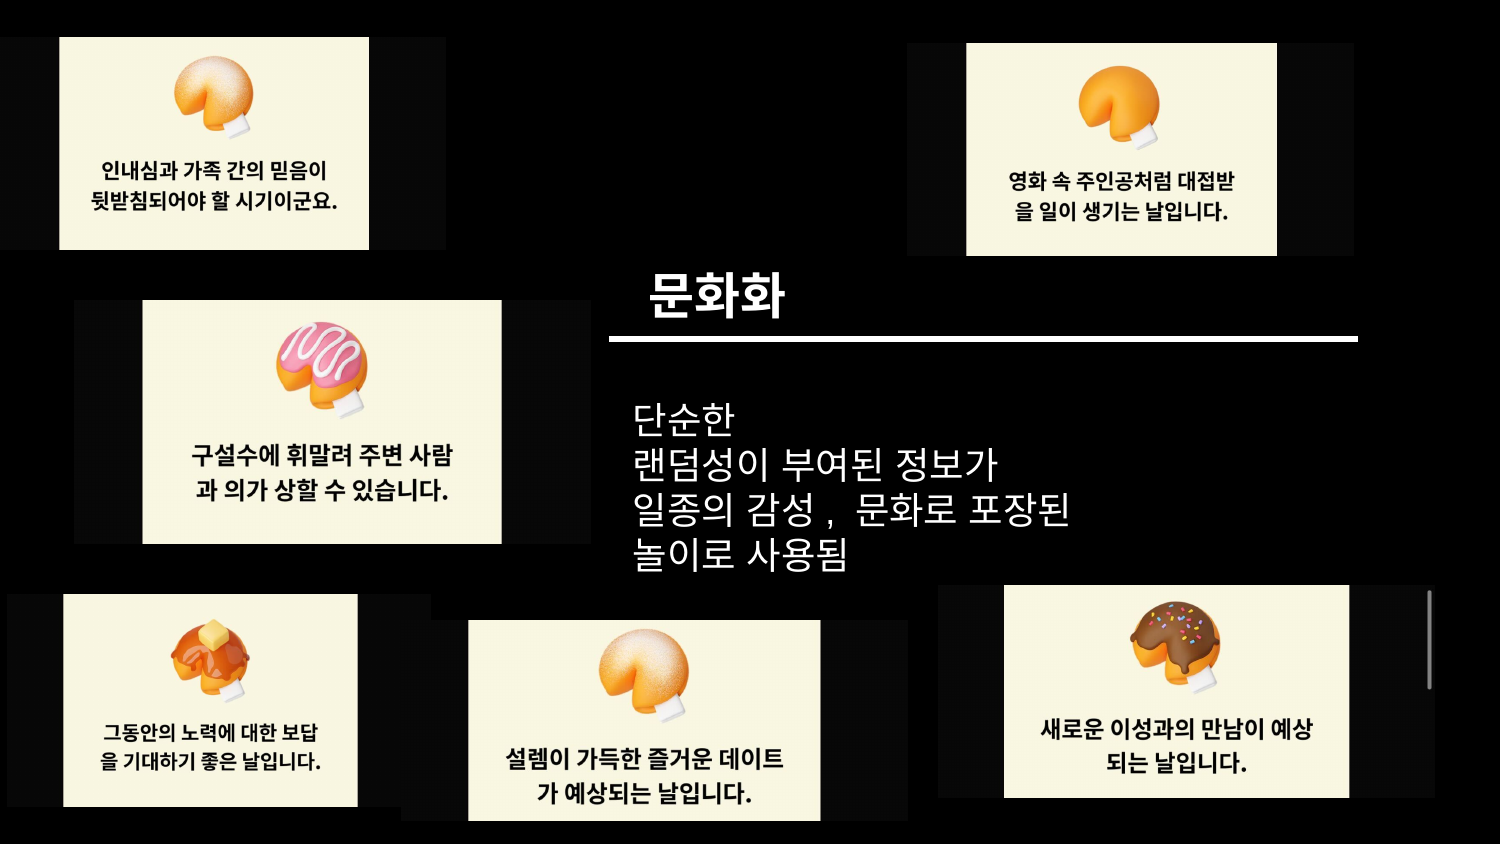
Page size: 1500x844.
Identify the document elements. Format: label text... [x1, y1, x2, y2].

picture [938, 585, 1435, 798]
picture [0, 37, 446, 250]
picture [73, 300, 591, 544]
picture [907, 43, 1354, 256]
picture [6, 593, 908, 821]
text_box 문화화 [633, 249, 1499, 340]
text_box 단순한 랜덤성이 부여된 정보가 일종의 감성, 문화로 포장된 놀이로 사용됨 [617, 382, 1499, 593]
